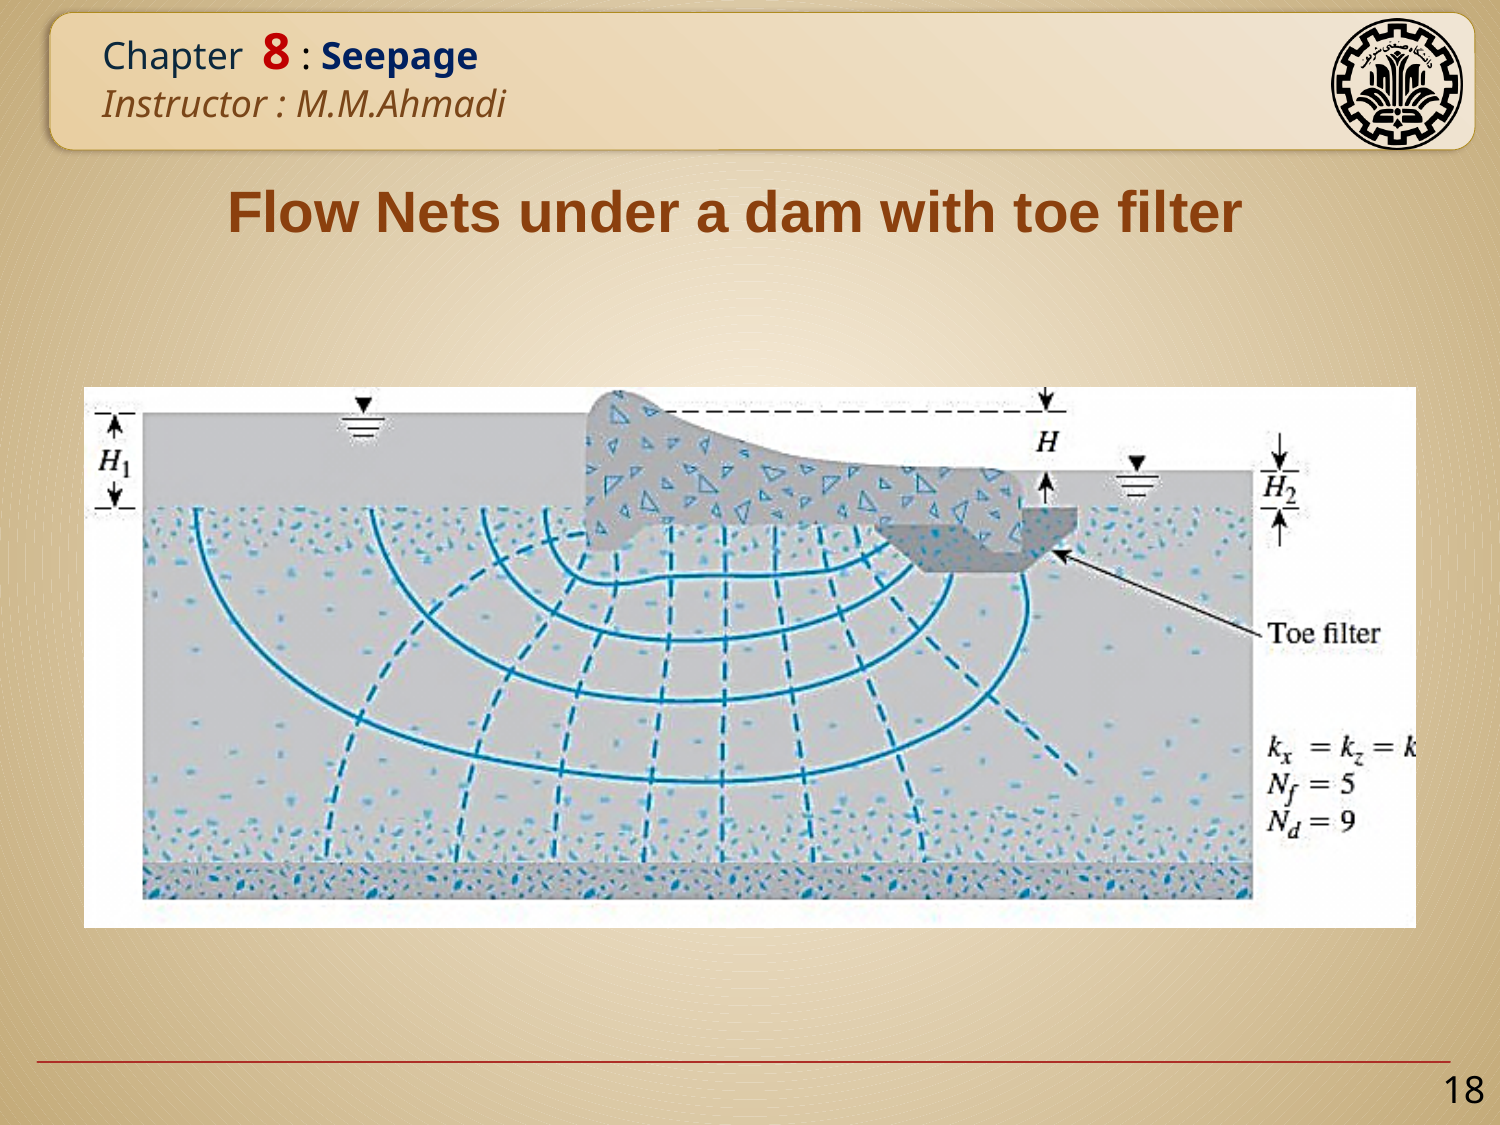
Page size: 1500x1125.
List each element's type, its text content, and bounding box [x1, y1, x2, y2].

title Flow Nets under a dam with toe filter [61, 164, 1412, 252]
slide_number 18 [1149, 1074, 1500, 1125]
picture [1331, 18, 1463, 150]
picture [84, 387, 1416, 929]
